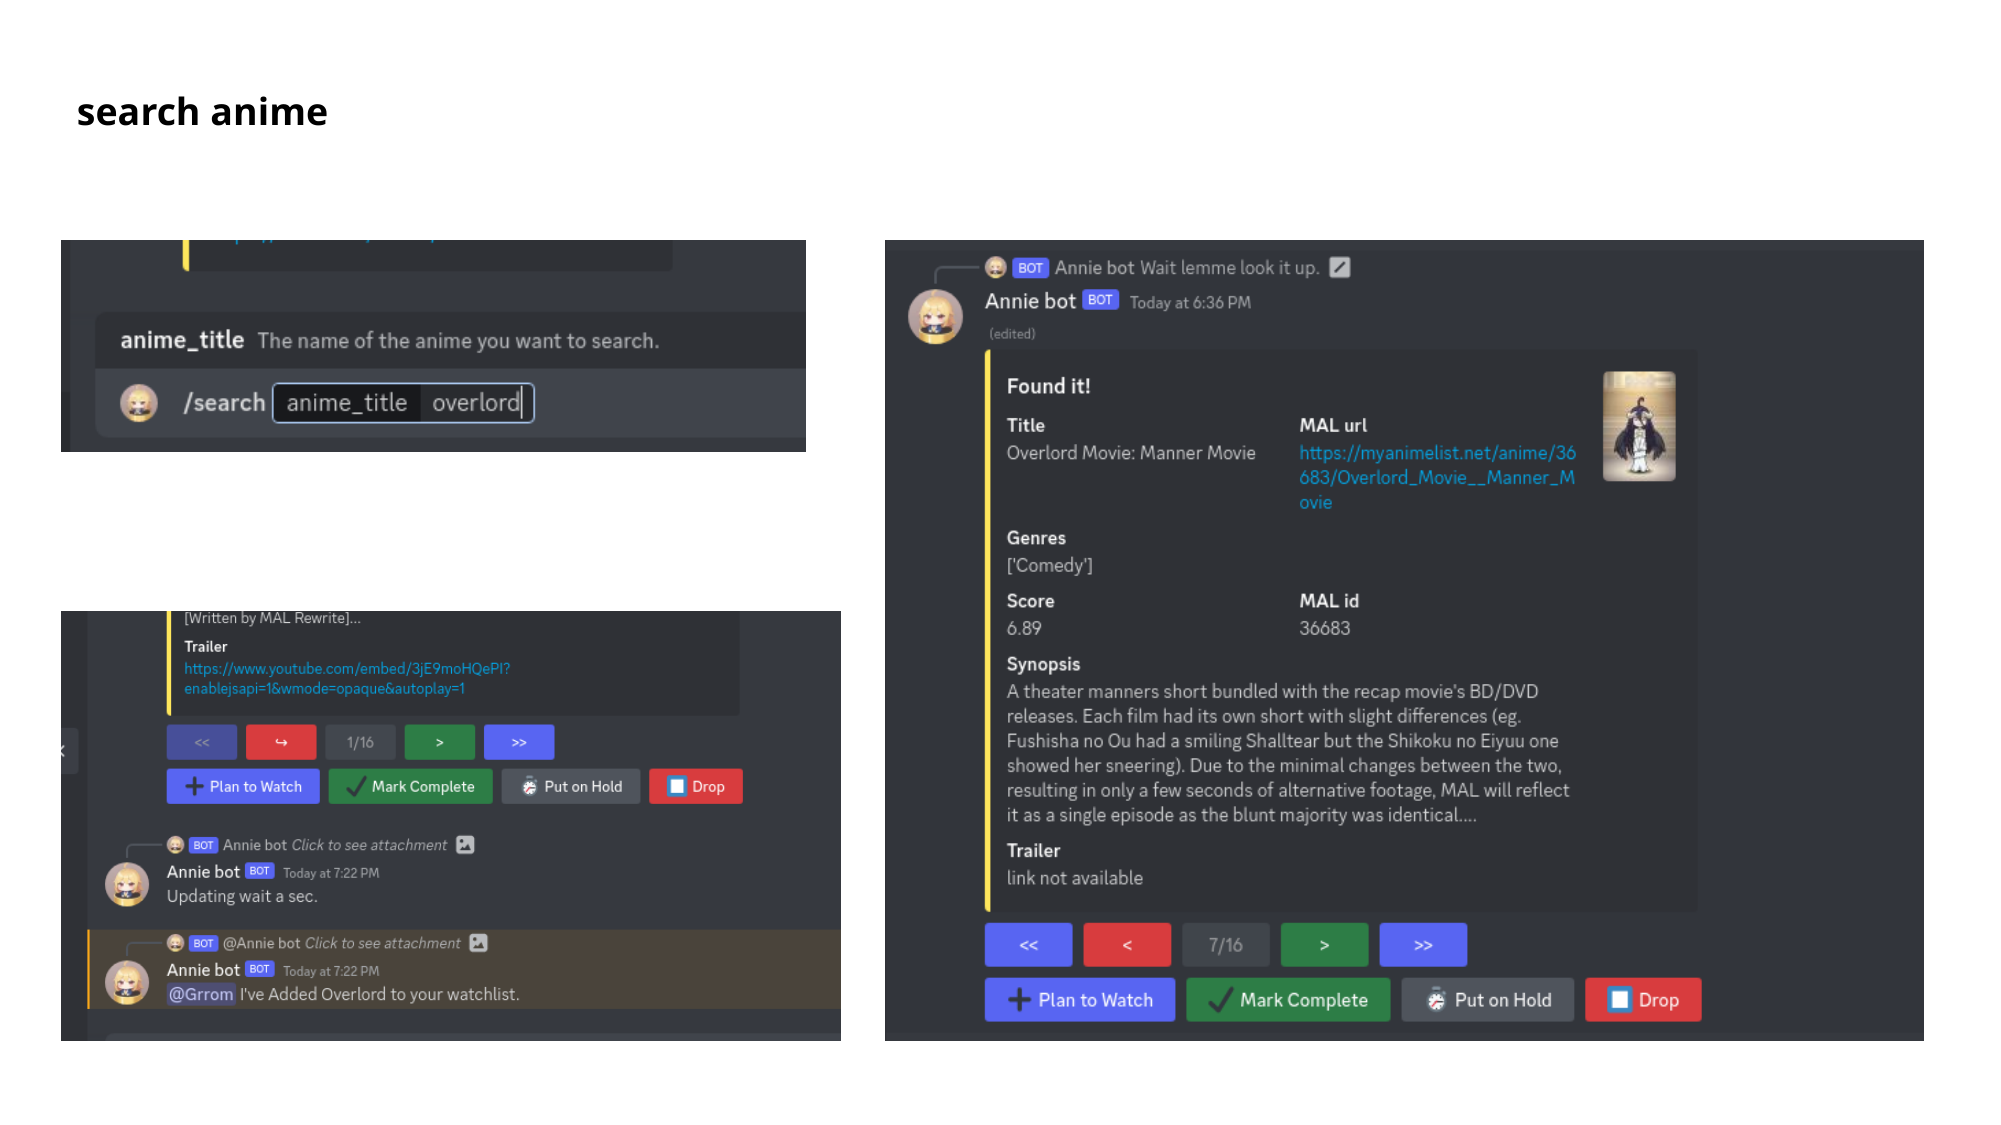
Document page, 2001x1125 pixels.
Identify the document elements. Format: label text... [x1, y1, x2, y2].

picture [61, 611, 841, 1041]
picture [885, 240, 1924, 1041]
text_box search anime [62, 80, 344, 140]
picture [61, 240, 806, 452]
